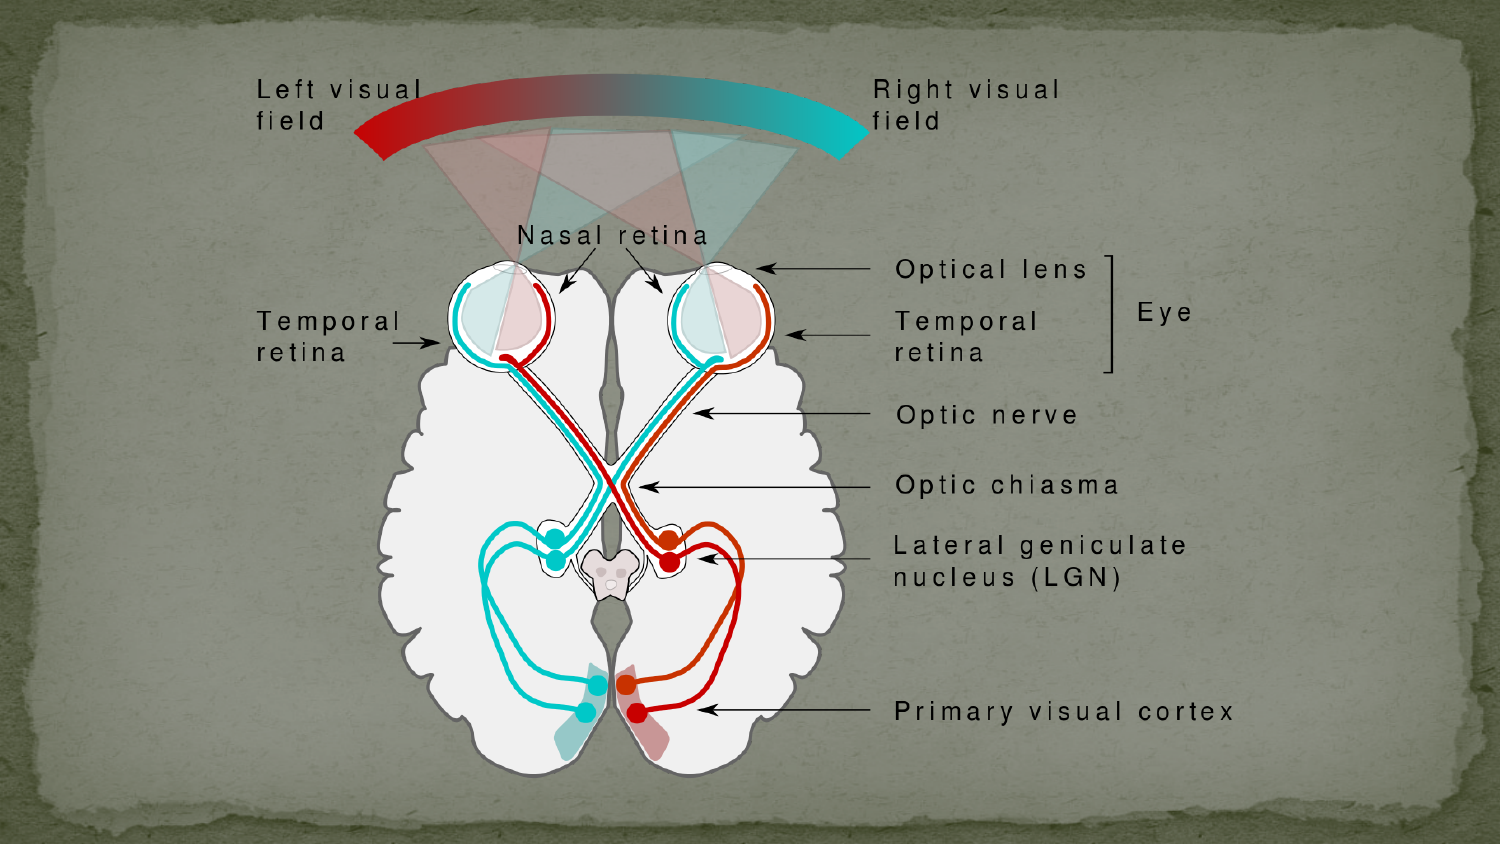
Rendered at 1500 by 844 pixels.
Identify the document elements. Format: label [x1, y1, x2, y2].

picture [215, 32, 1269, 820]
